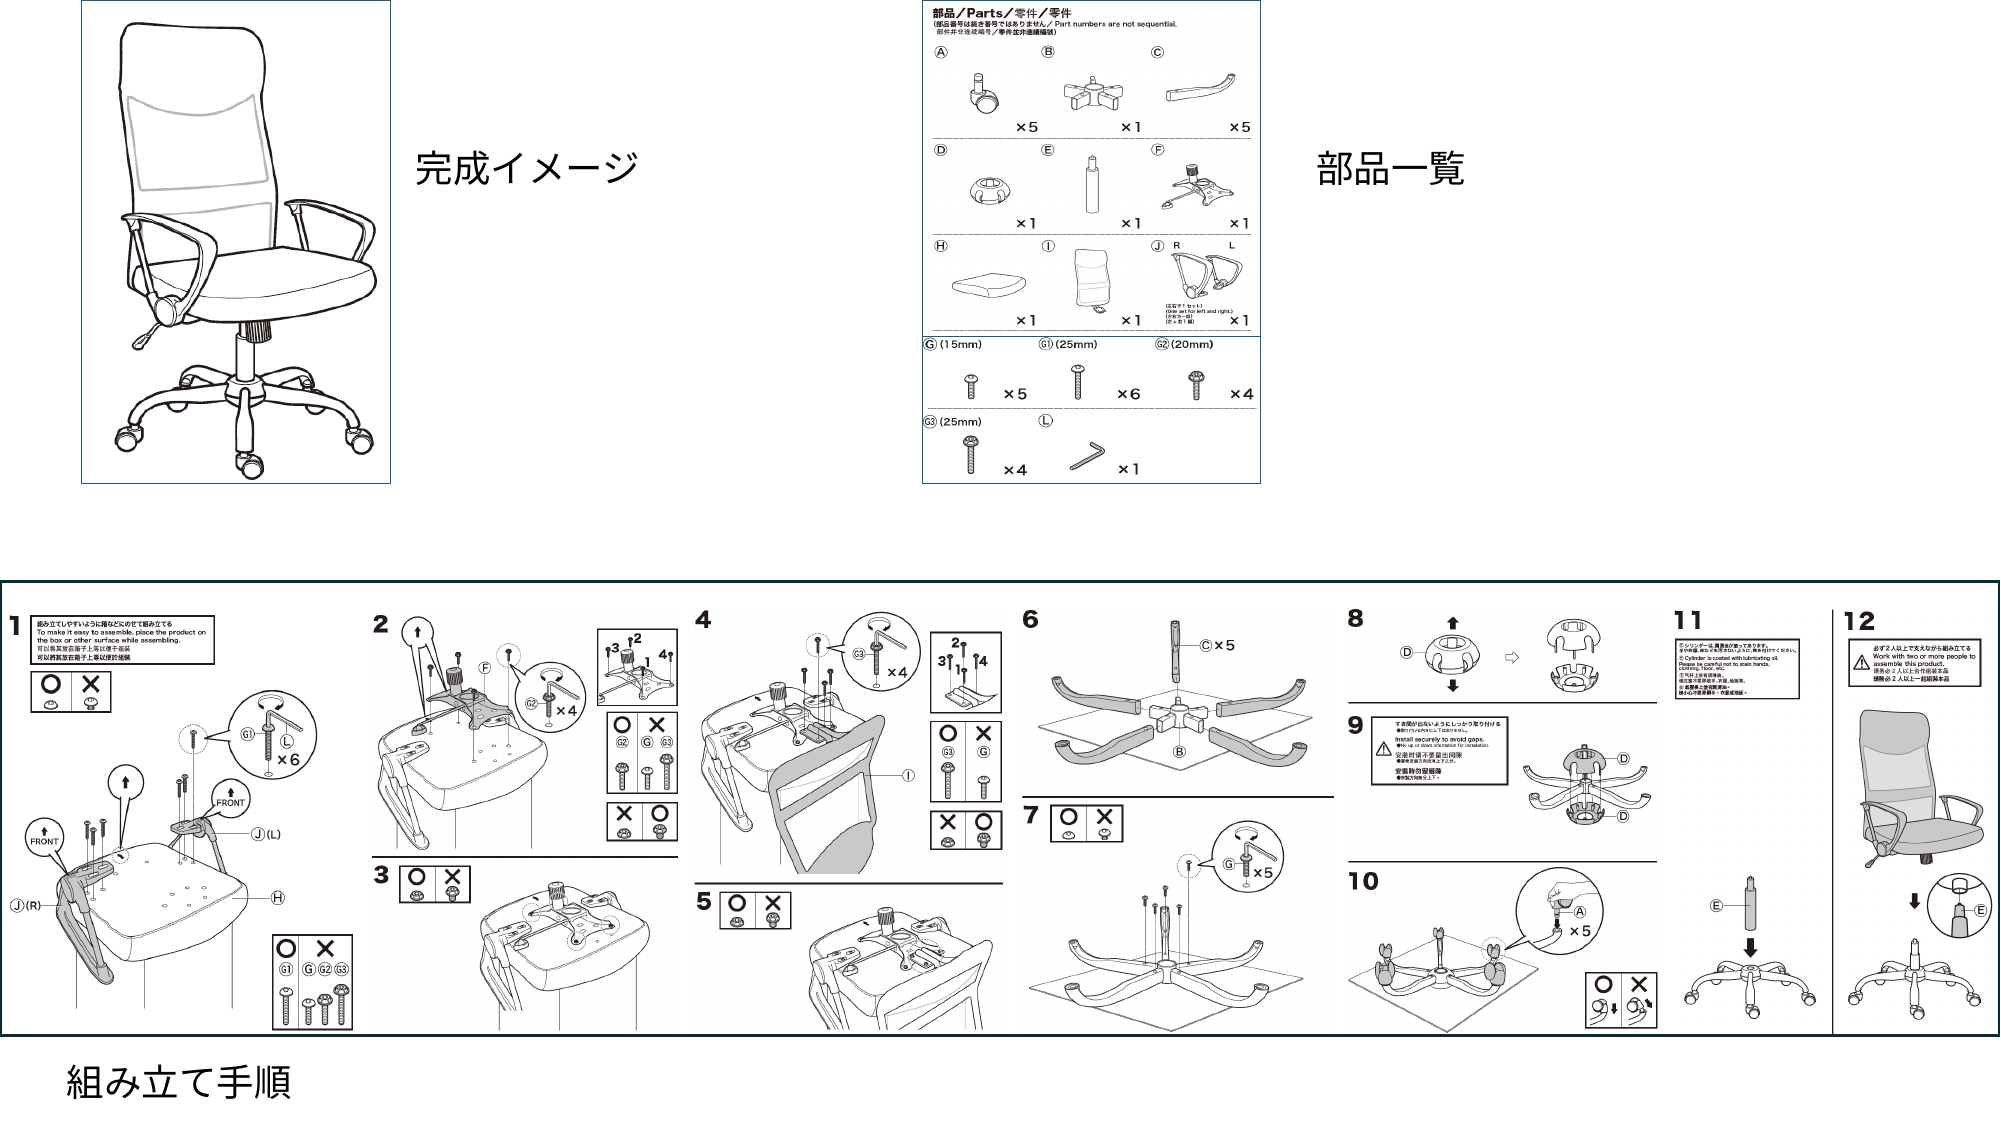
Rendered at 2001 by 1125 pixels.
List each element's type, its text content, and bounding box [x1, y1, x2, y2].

text_box 完成イメージ [400, 137, 655, 198]
text_box 組み立て手順 [52, 1052, 307, 1112]
picture [80, 0, 392, 484]
picture [1015, 602, 1336, 1036]
picture [0, 602, 360, 1036]
text_box [0, 580, 2000, 1037]
text_box 部品一覧 [1301, 137, 1481, 198]
picture [1666, 602, 2000, 1036]
picture [364, 602, 684, 1036]
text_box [921, 0, 1261, 484]
picture [1340, 602, 1662, 1036]
picture [688, 602, 1011, 1036]
